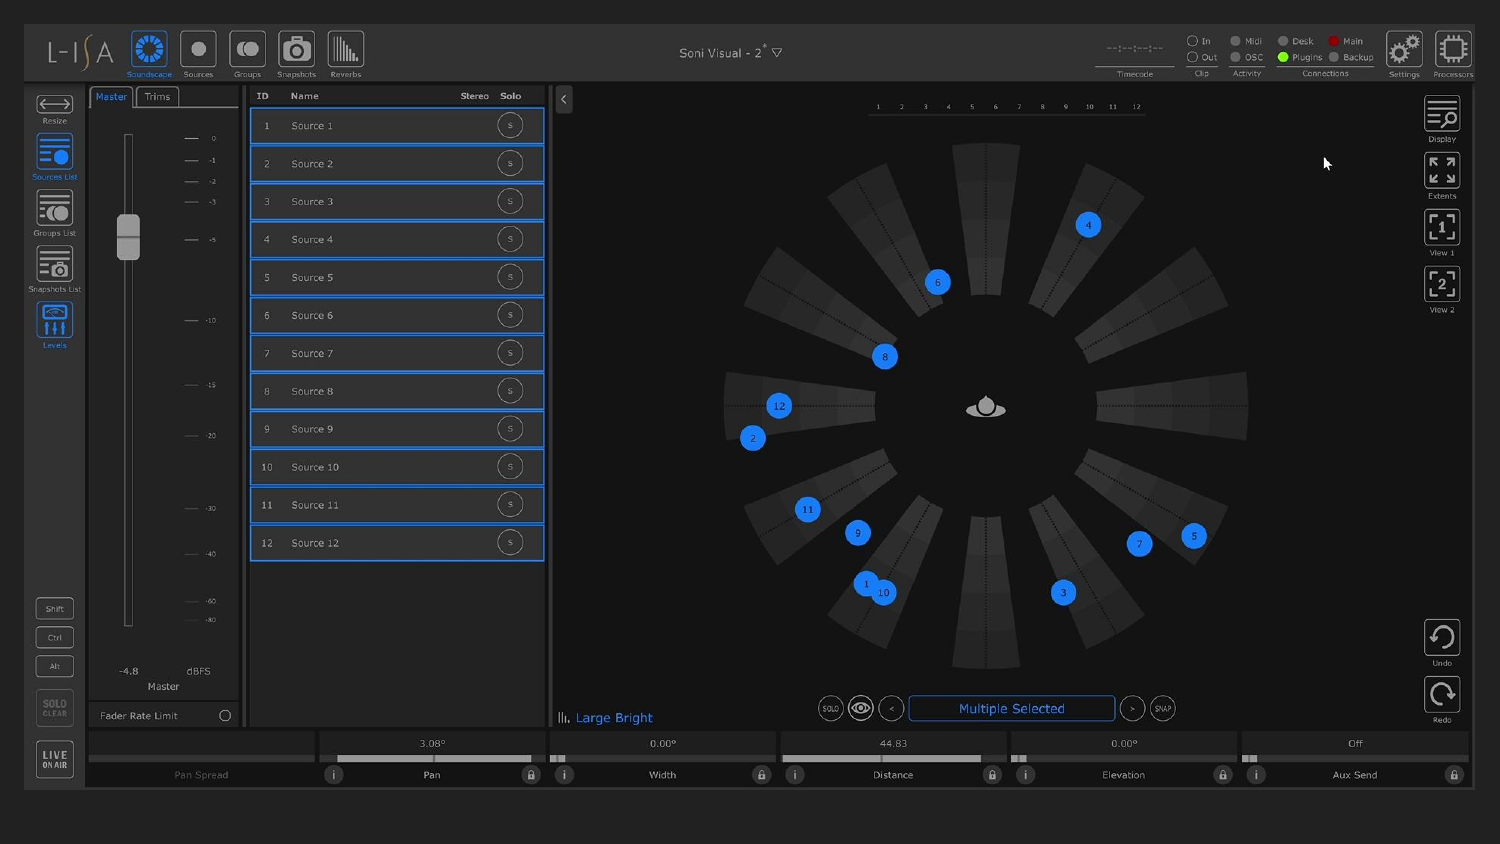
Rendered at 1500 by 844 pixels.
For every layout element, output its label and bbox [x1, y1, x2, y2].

picture [24, 24, 1476, 790]
